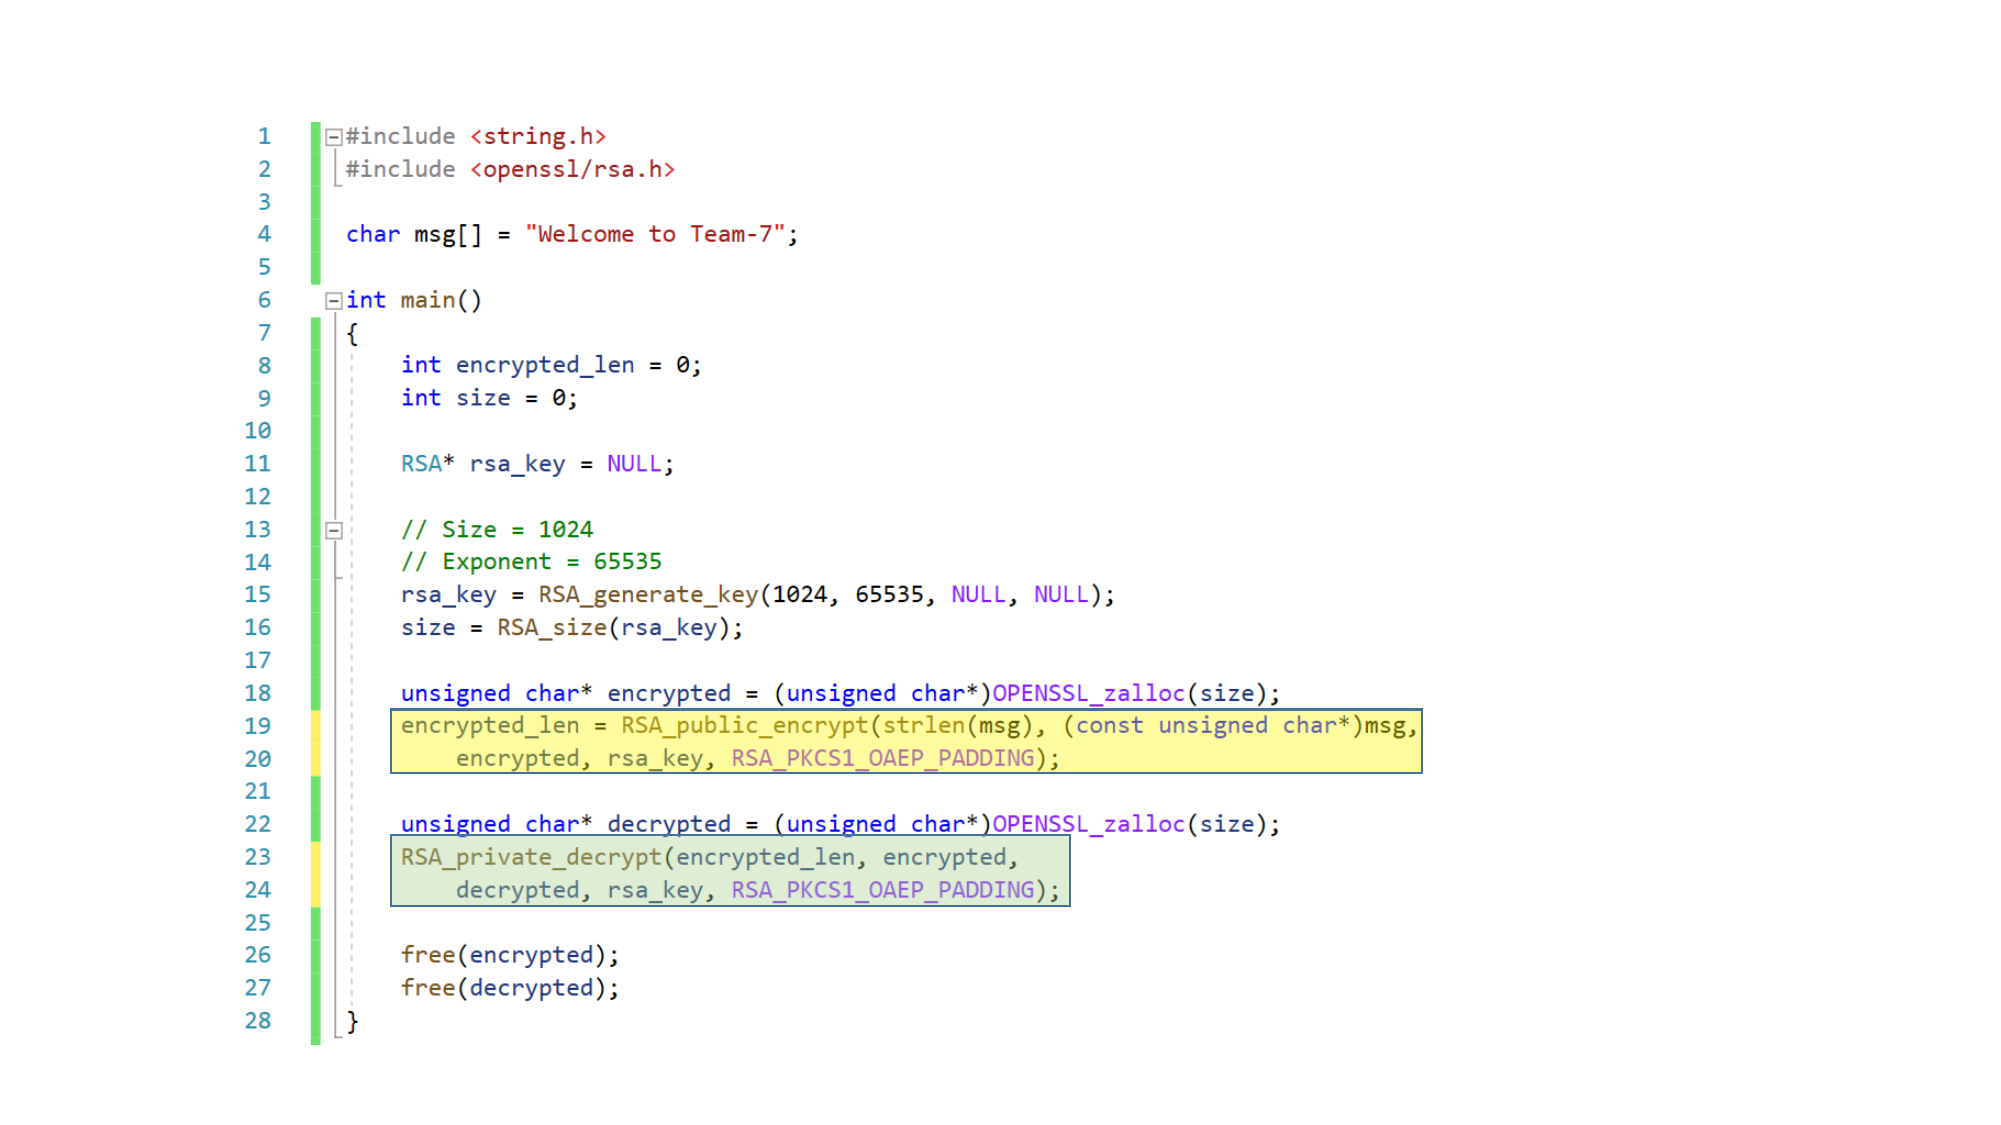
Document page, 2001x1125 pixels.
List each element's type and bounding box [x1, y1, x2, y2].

list [232, 122, 1423, 1045]
